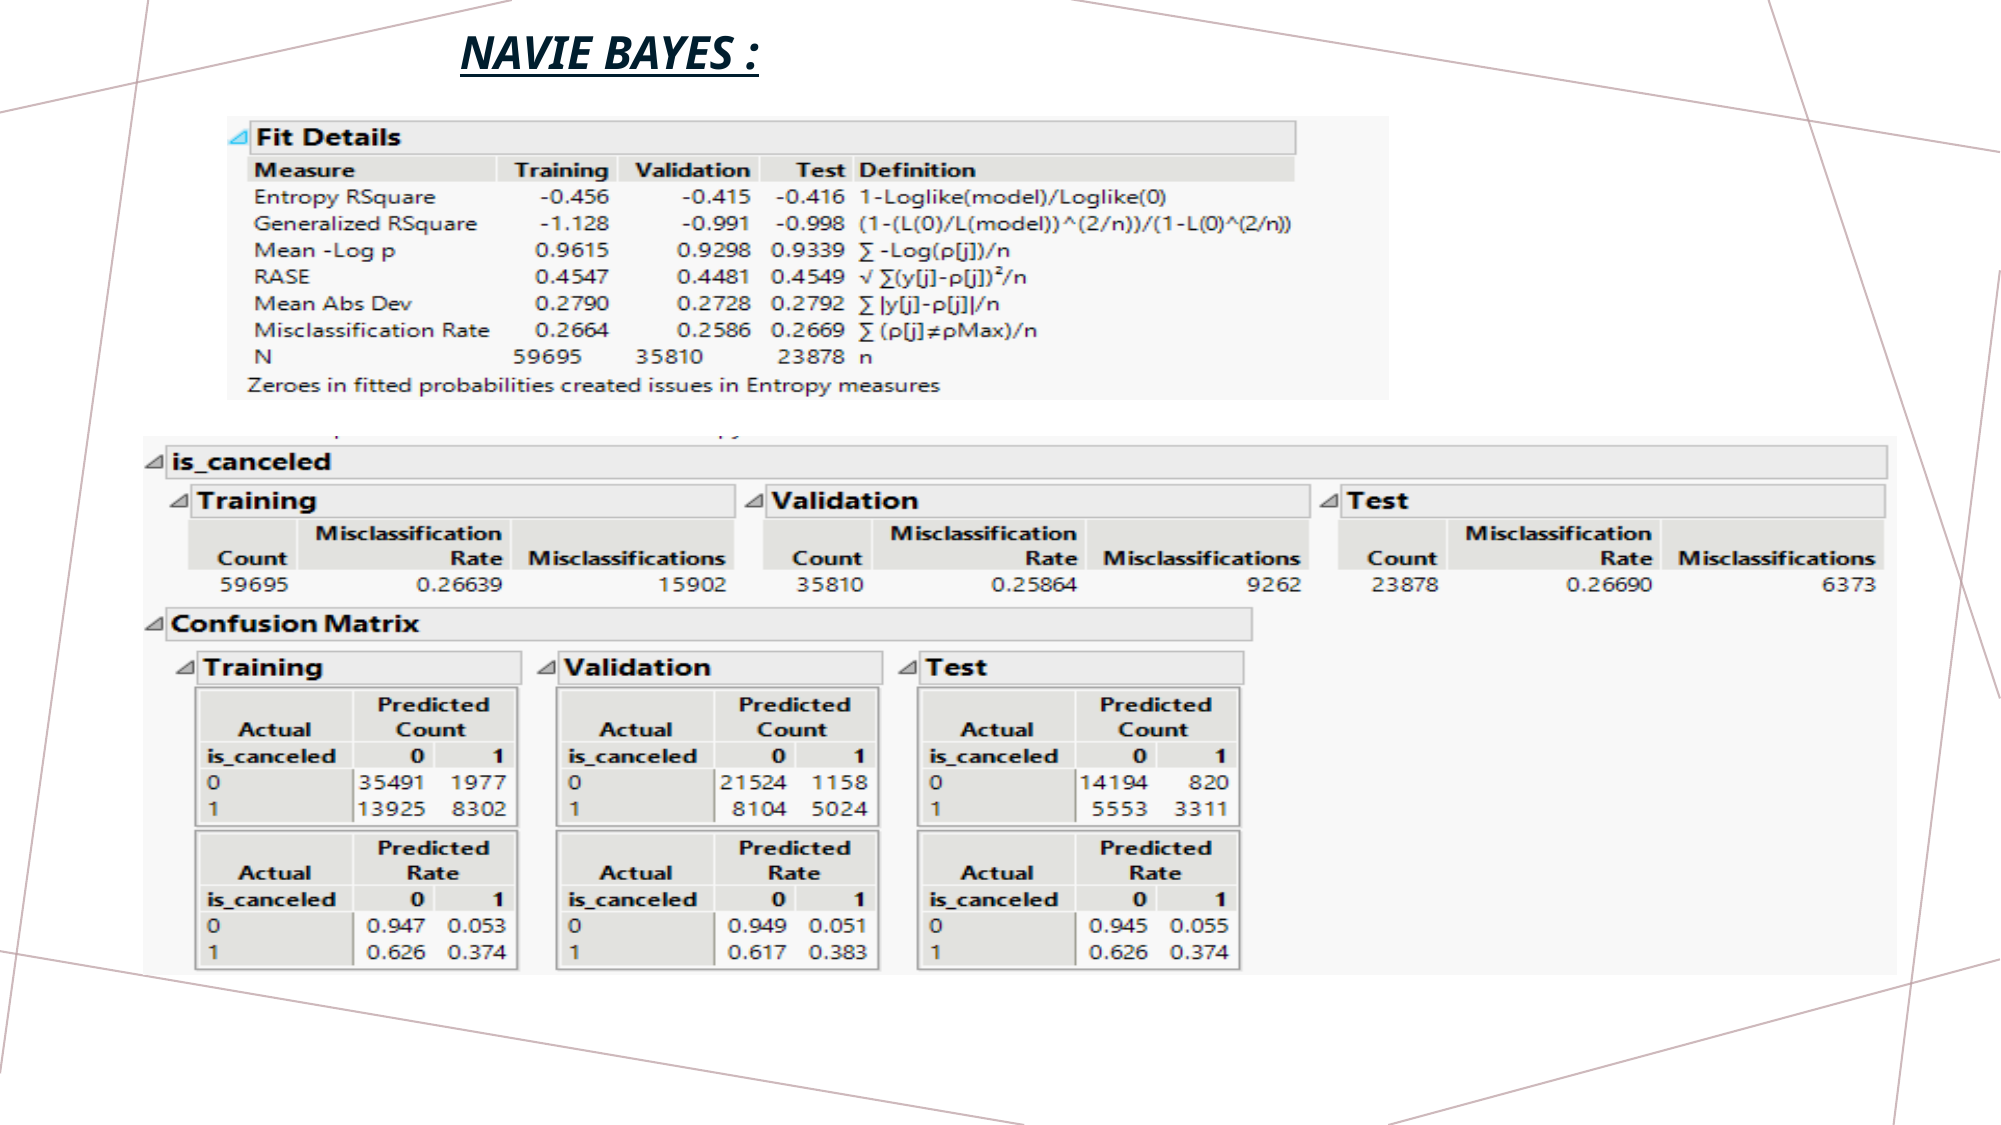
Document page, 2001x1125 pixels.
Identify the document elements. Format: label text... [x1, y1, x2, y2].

picture [143, 436, 1897, 975]
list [227, 116, 1389, 400]
title Navie Bayes : [444, 8, 838, 102]
